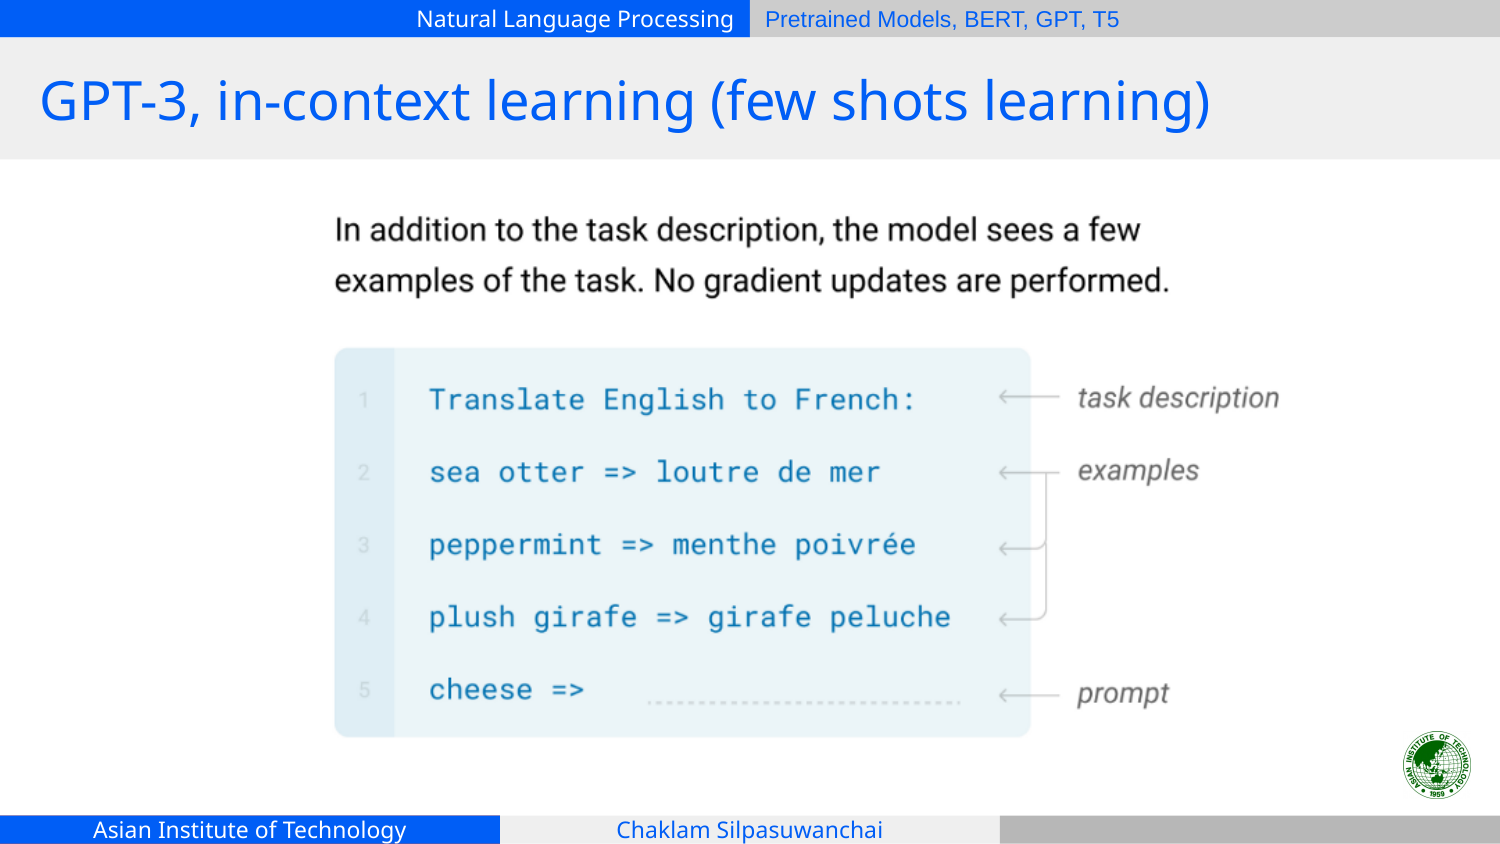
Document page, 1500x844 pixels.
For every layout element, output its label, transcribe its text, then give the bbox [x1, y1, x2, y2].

picture [1403, 731, 1471, 799]
title GPT-3, in-context learning (few shots learning) [24, 37, 1475, 160]
picture [306, 196, 1312, 764]
